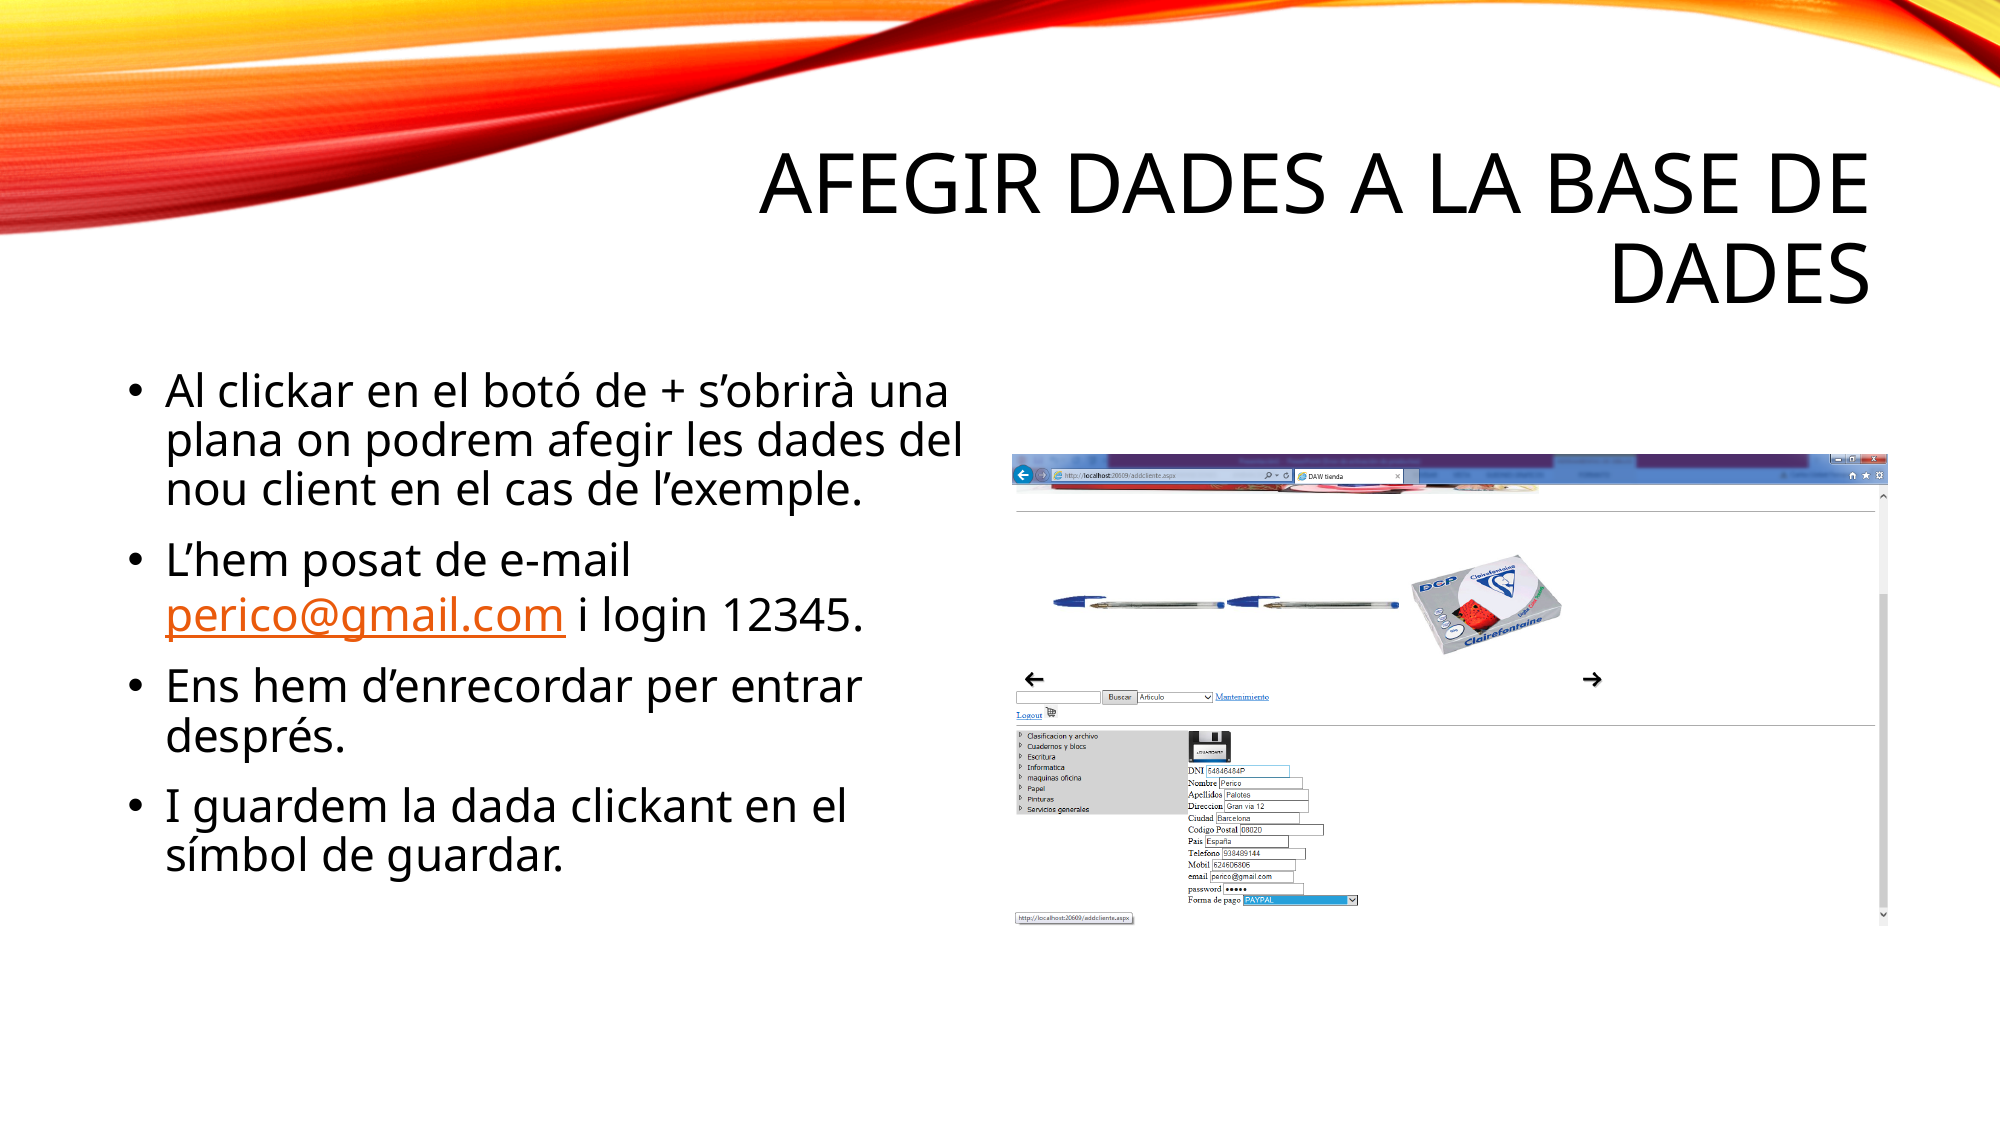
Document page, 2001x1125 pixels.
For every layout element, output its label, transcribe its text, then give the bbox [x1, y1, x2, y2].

picture [0, 0, 2000, 237]
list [1012, 454, 1888, 926]
title Afegir dades a la base de dades [474, 125, 1888, 338]
list Al clickar en el botó de + s’obrirà una plana on podrem afegir les dades del nou client en el cas de l’exemple. L’hem posat de e-mail perico@gmail.com i login 12345. Ens hem d’enrecordar per entrar després. I guardem la dada clickant en el símbol de guardar. [112, 360, 988, 1021]
